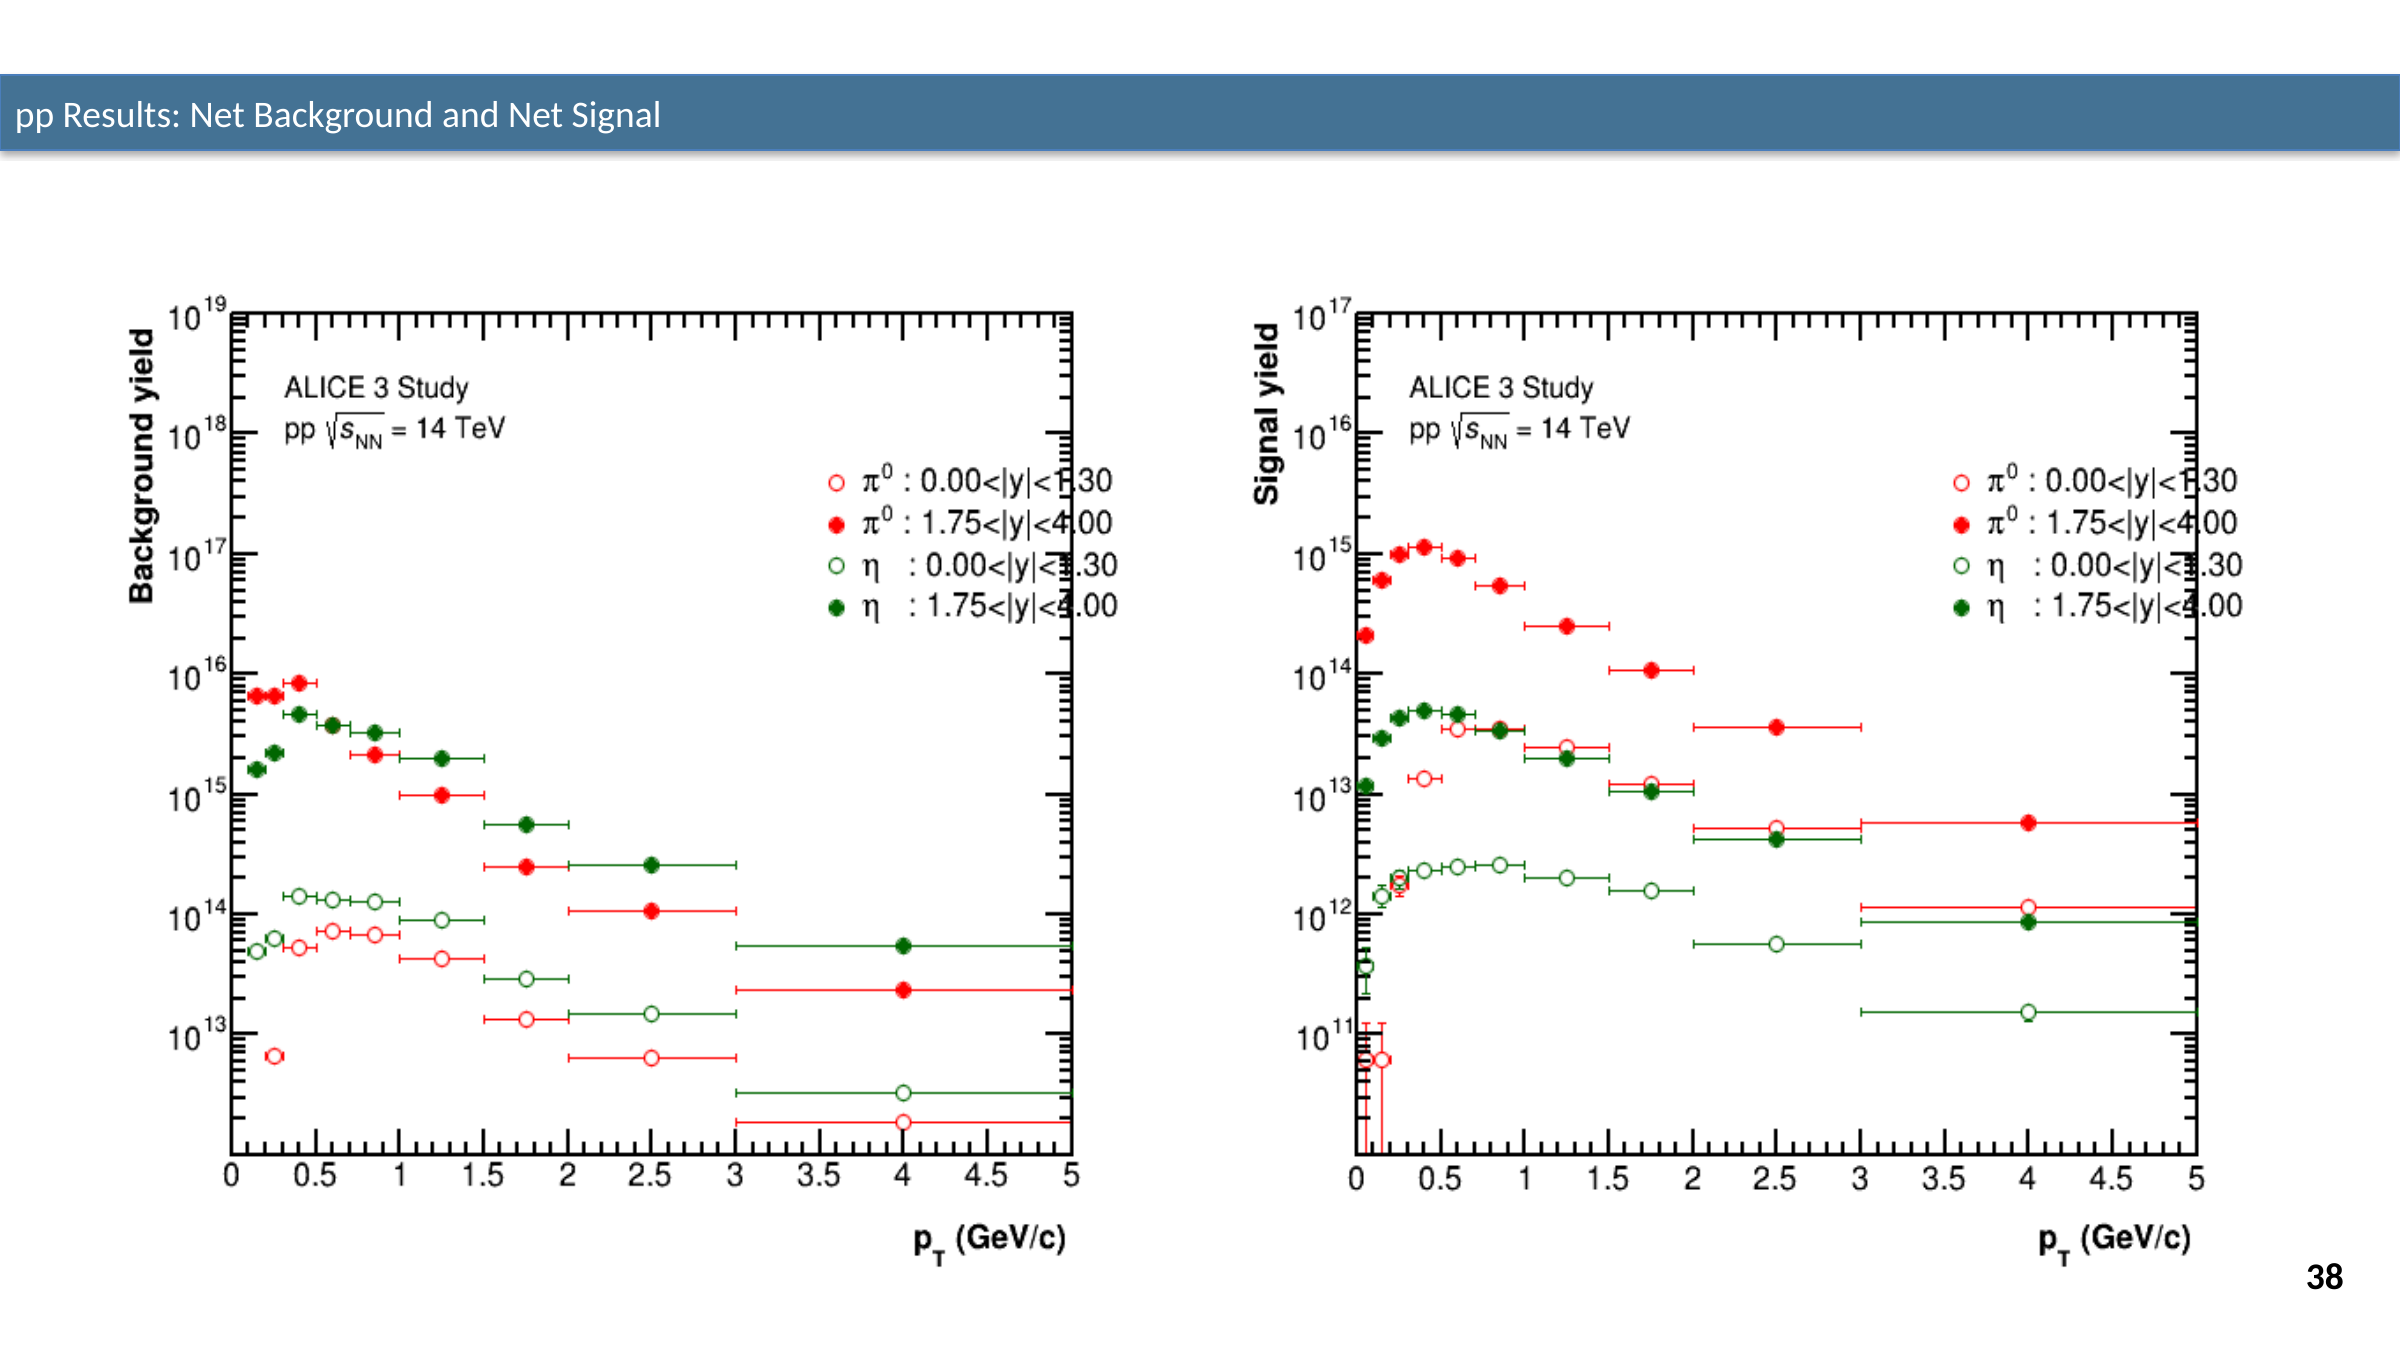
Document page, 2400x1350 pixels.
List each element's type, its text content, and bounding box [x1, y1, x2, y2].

text_box 38 [2291, 1199, 2359, 1305]
picture [74, 262, 1126, 1313]
picture [1199, 262, 2251, 1313]
text_box pp Results: Net Background and Net Signal [0, 74, 2400, 151]
